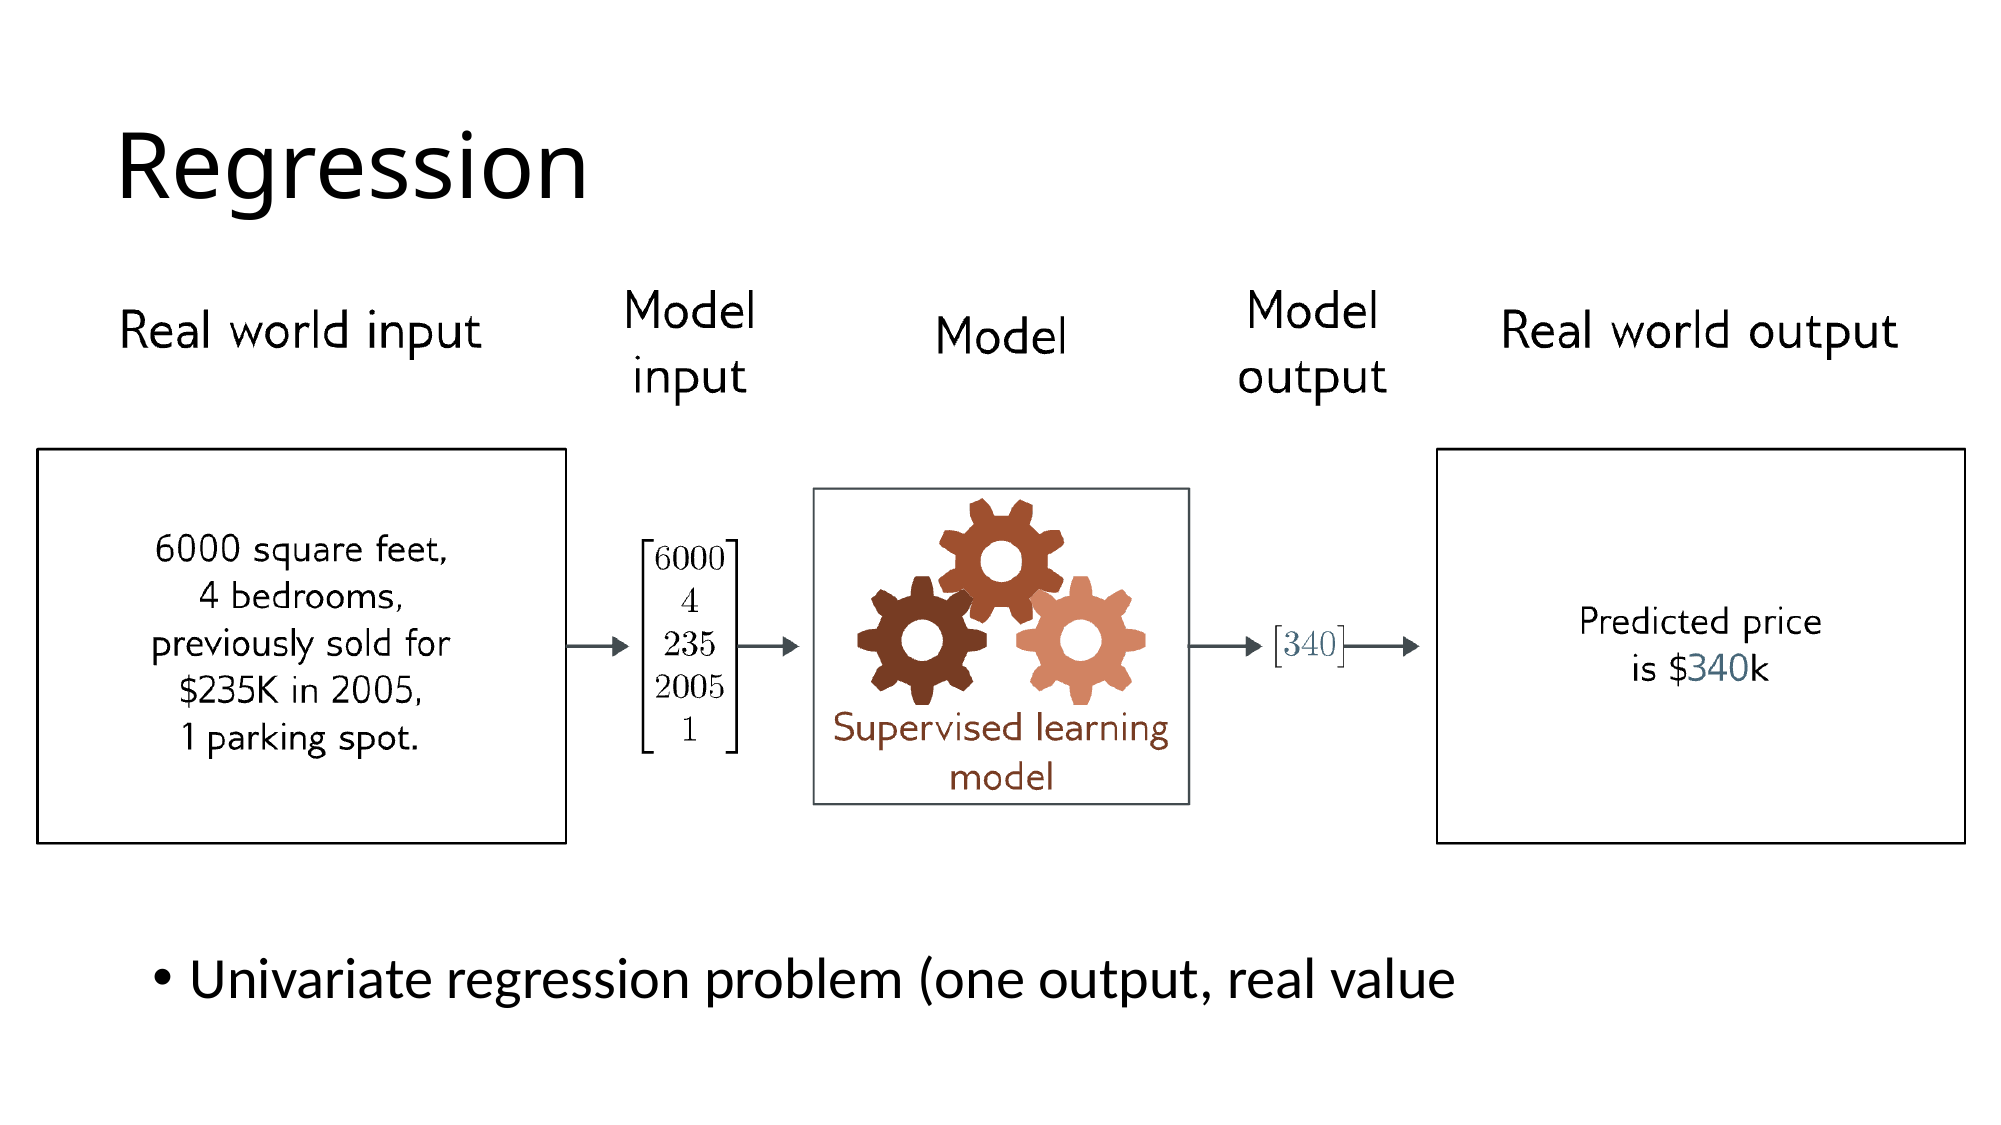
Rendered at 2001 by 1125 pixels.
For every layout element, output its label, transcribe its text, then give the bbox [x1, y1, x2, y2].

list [36, 289, 1966, 845]
text_box Univariate regression problem (one output, real value [137, 940, 1863, 1065]
title Regression [99, 59, 1825, 278]
